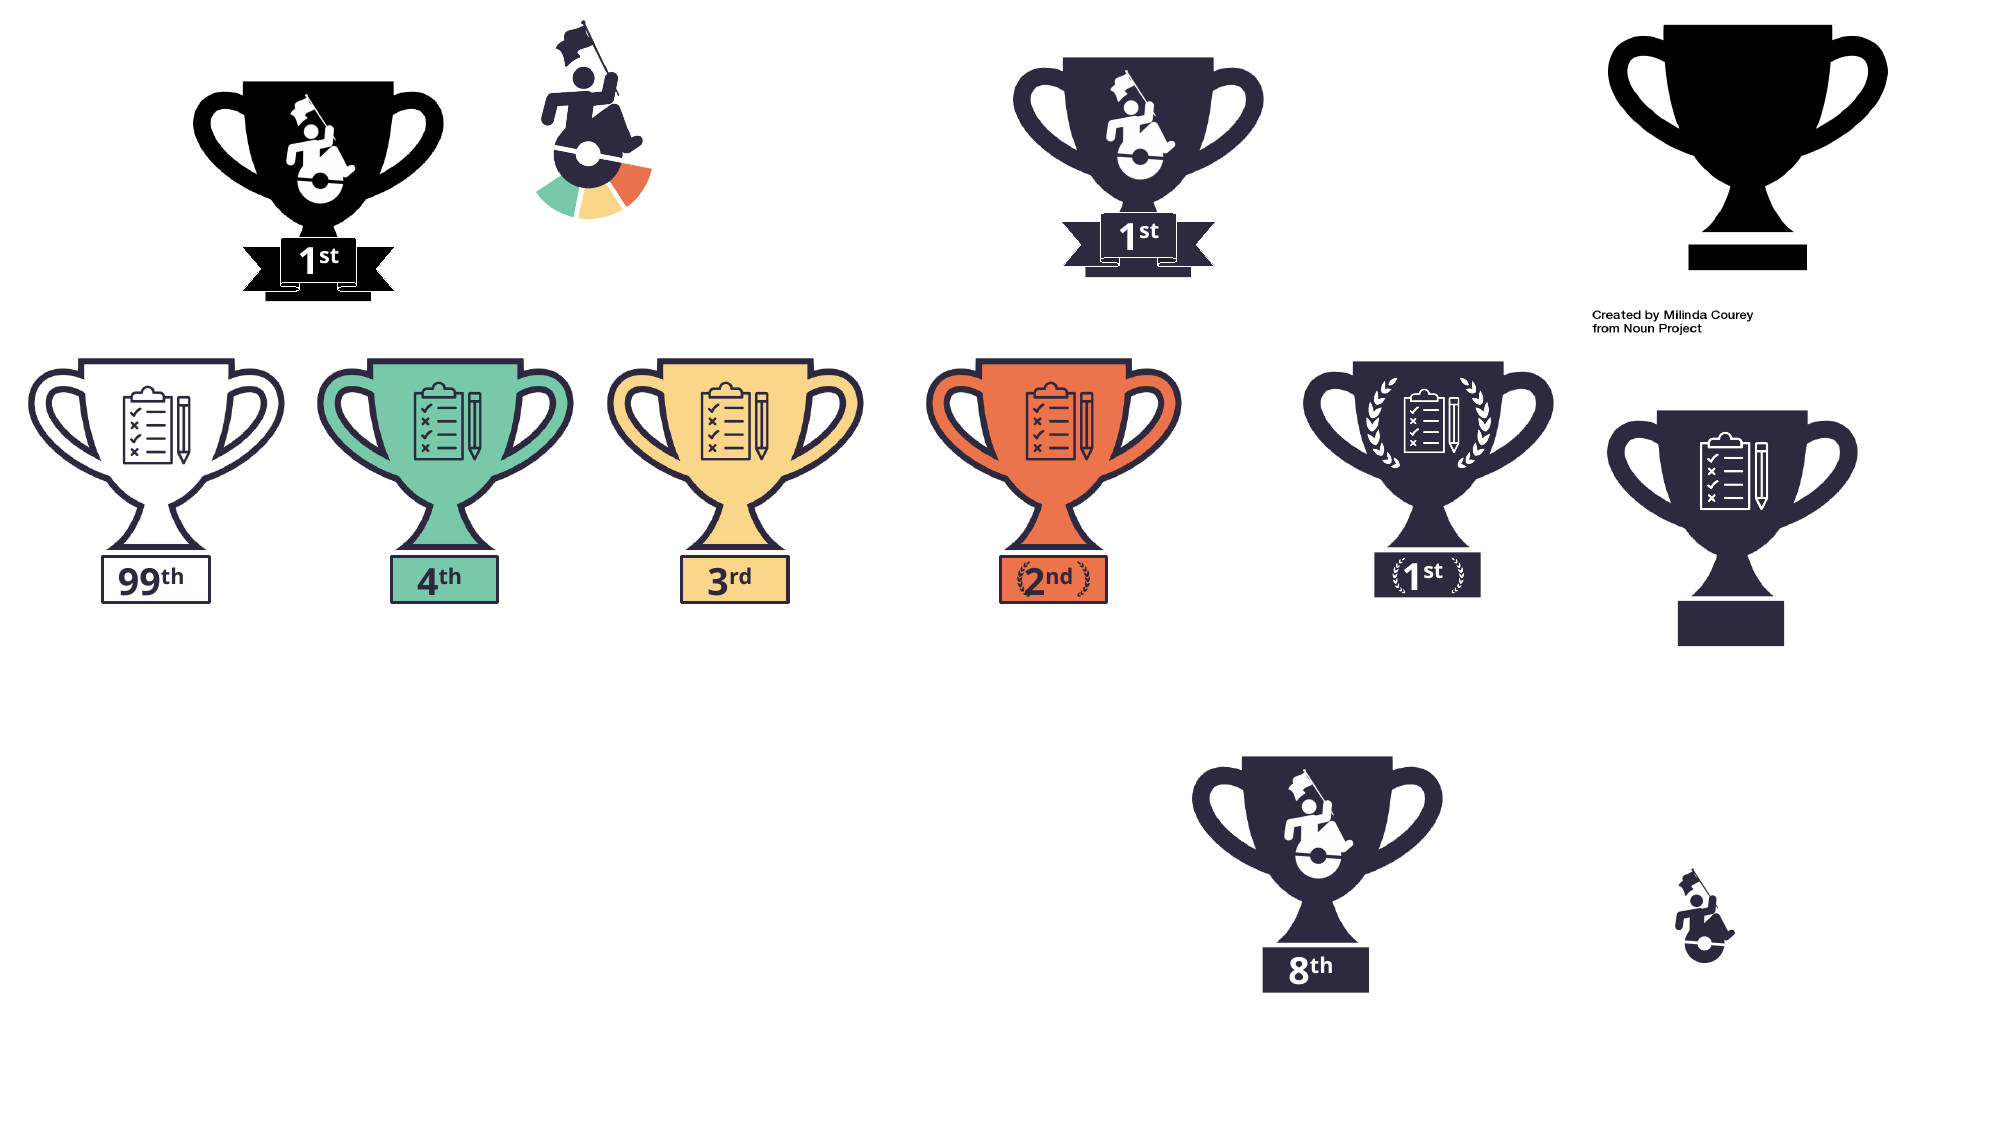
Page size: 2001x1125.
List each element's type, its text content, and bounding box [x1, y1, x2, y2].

text_box 4th [391, 556, 498, 603]
text_box 99th [102, 556, 210, 603]
picture [1669, 865, 1738, 966]
picture [306, 332, 584, 553]
text_box 3rd [681, 556, 788, 603]
picture [999, 28, 1277, 292]
picture [1693, 430, 1775, 512]
picture [535, 20, 652, 219]
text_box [1593, 381, 1871, 647]
picture [596, 332, 874, 553]
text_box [1015, 555, 1092, 601]
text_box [1390, 551, 1466, 598]
picture [1361, 363, 1496, 480]
text_box 2nd [1000, 556, 1107, 603]
picture [1566, 0, 1929, 355]
picture [17, 332, 295, 553]
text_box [1178, 727, 1456, 993]
picture [914, 332, 1193, 553]
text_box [1289, 332, 1567, 598]
picture [179, 52, 457, 316]
